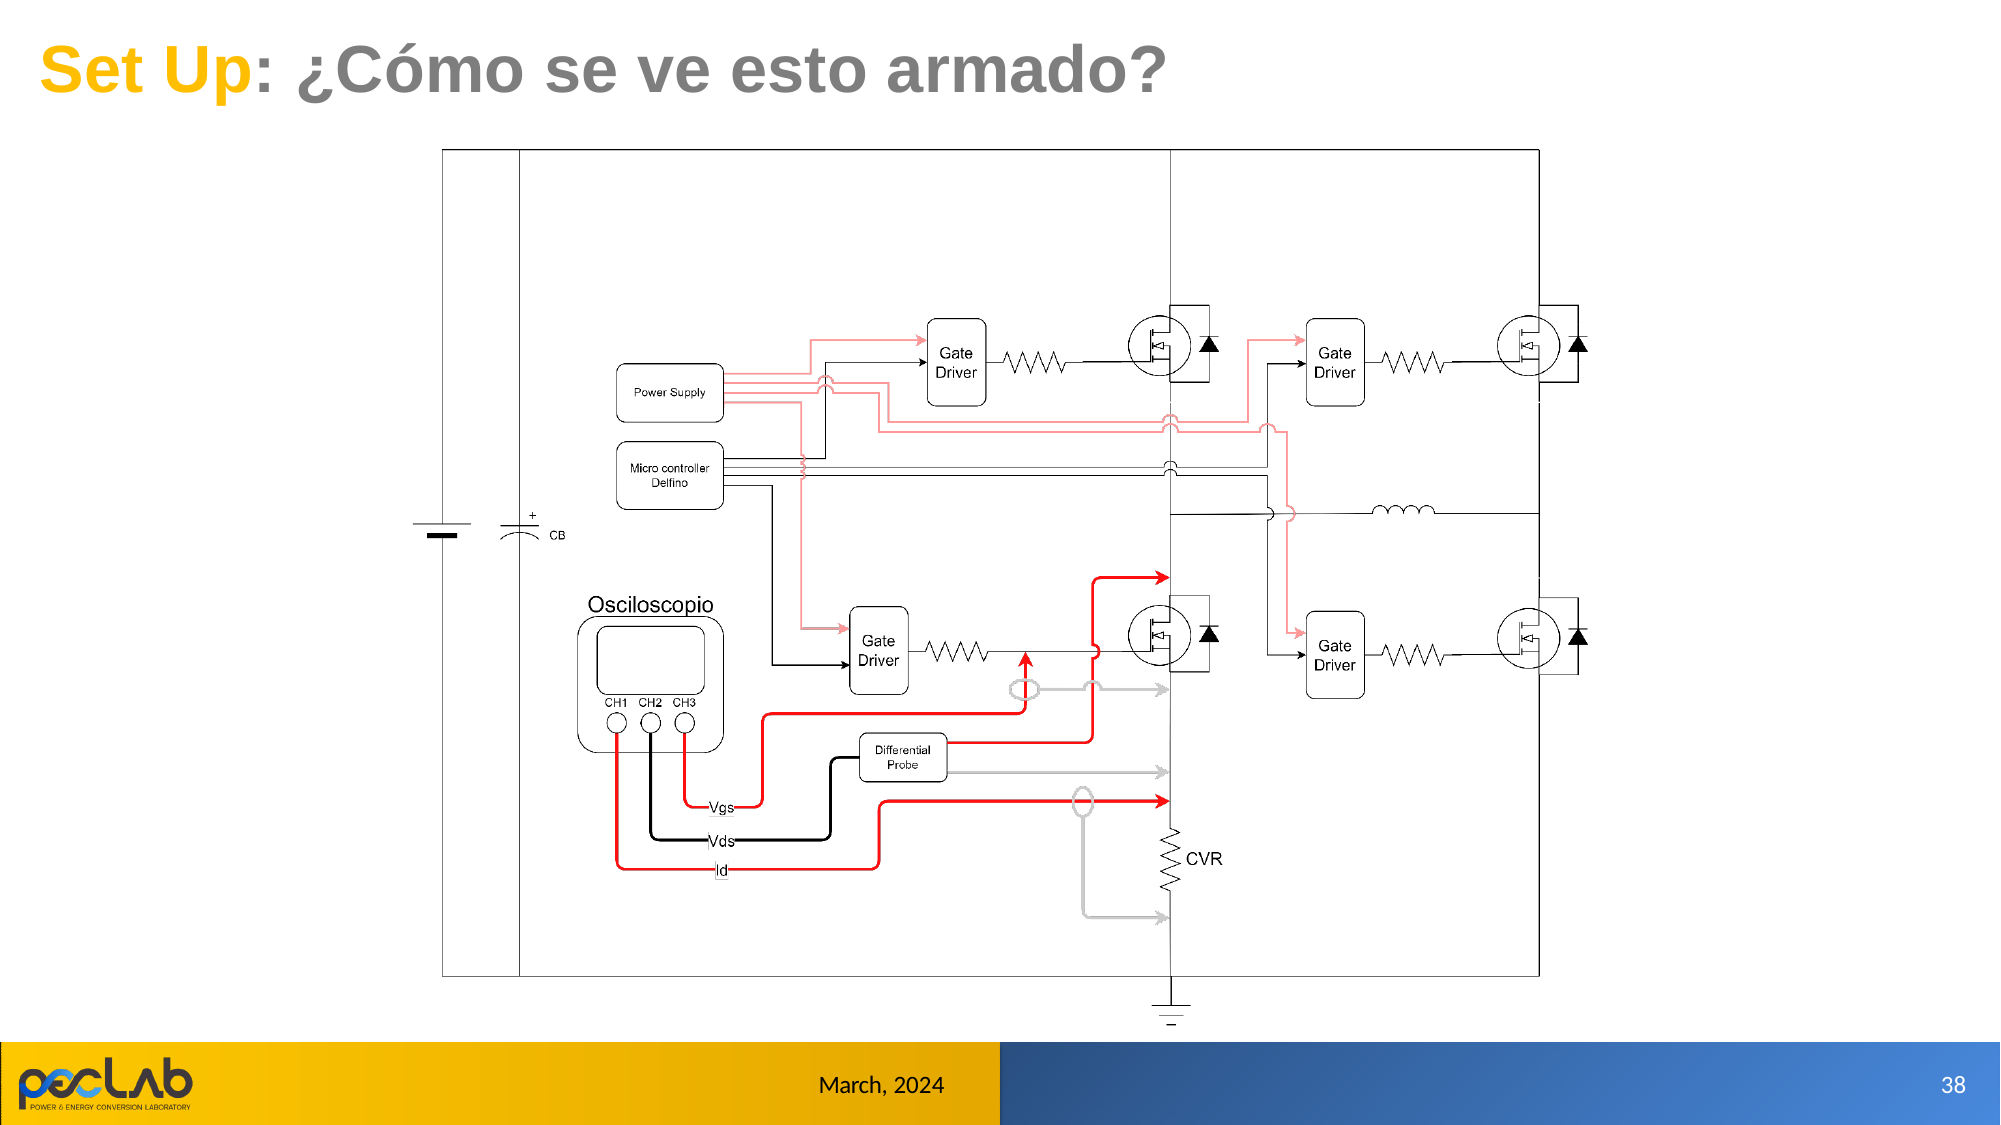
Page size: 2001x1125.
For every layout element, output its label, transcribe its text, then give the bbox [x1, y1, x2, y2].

text_box 38 [1934, 1072, 1973, 1099]
picture [0, 1039, 2000, 1125]
footer March, 2024 [816, 1072, 988, 1125]
picture [412, 149, 1588, 1026]
text_box Set Up: ¿Cómo se ve esto armado? [37, 23, 1973, 106]
